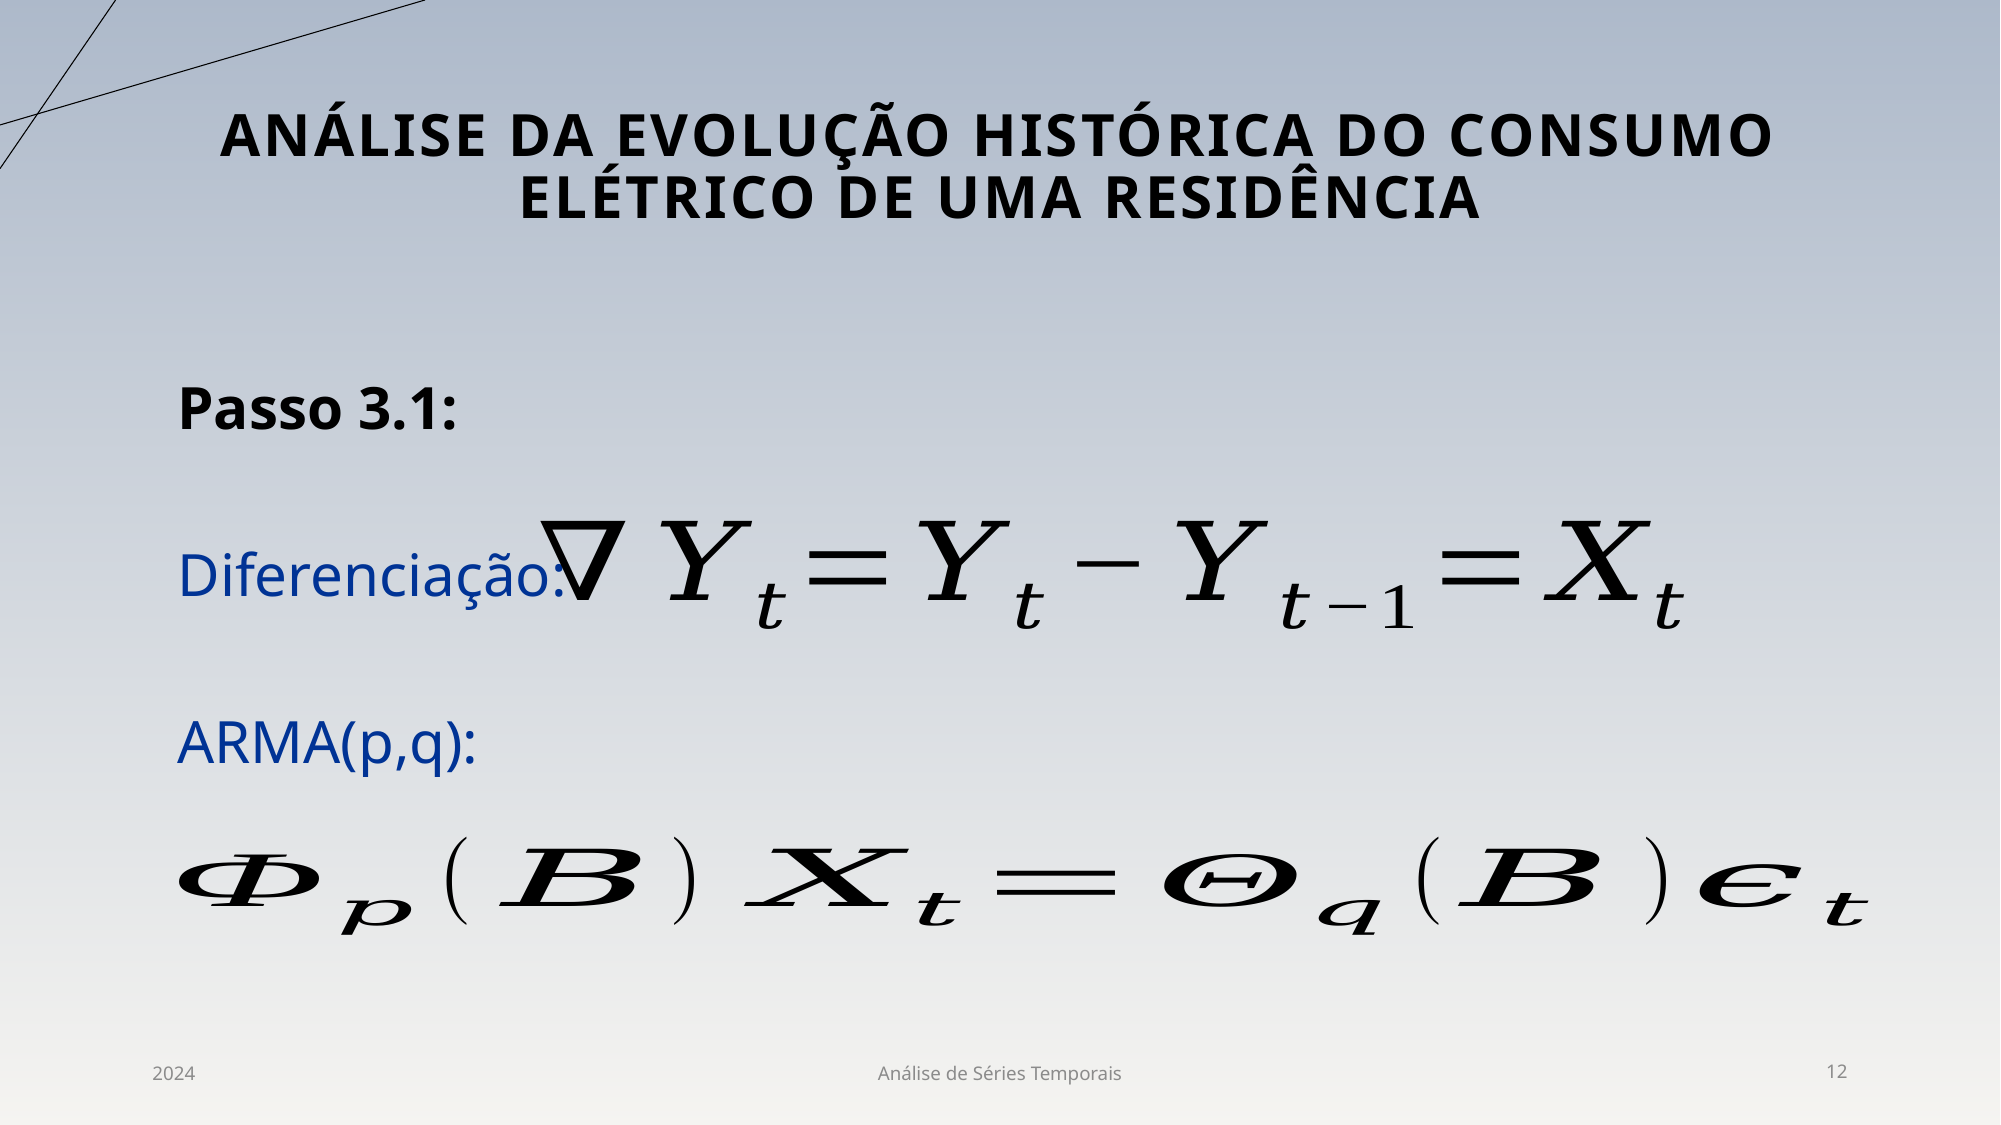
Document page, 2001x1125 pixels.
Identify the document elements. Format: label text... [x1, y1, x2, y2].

title Análise da evolução histórica do consumo elétrico de uma Residência [137, 59, 1863, 278]
slide_number 2024 [137, 1042, 588, 1103]
text_box Passo 3.1: Diferenciação: ARMA(p,q): [162, 371, 1888, 986]
slide_number 12 [1412, 1042, 1863, 1103]
footer Análise de Séries Temporais [662, 1042, 1338, 1103]
